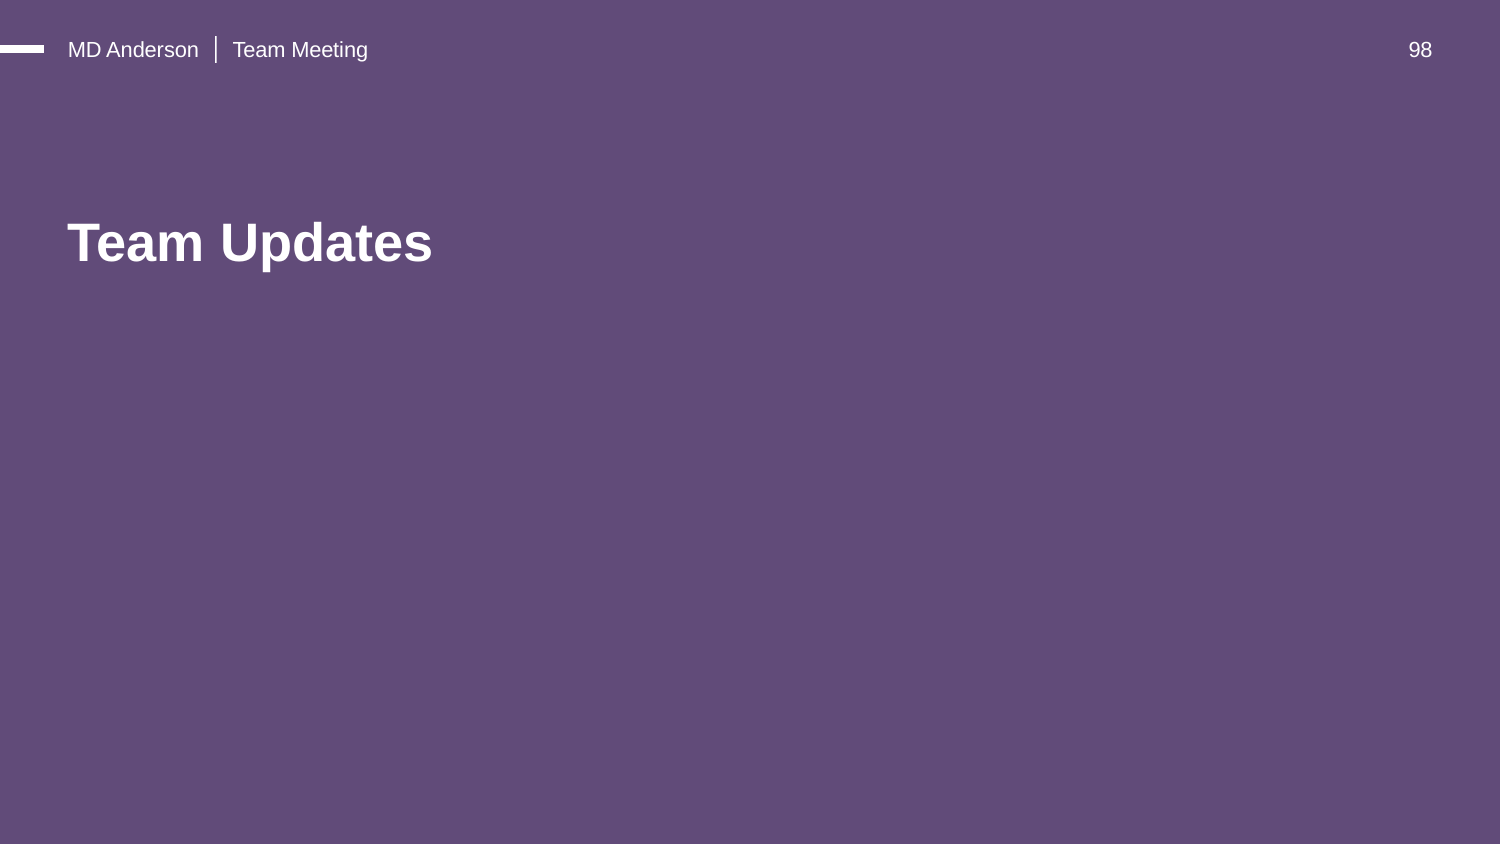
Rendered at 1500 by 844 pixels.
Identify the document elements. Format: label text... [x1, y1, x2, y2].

footer Team Meeting [232, 0, 1283, 294]
title Team Updates [67, 206, 1432, 342]
slide_number 98 [1383, 0, 1433, 294]
